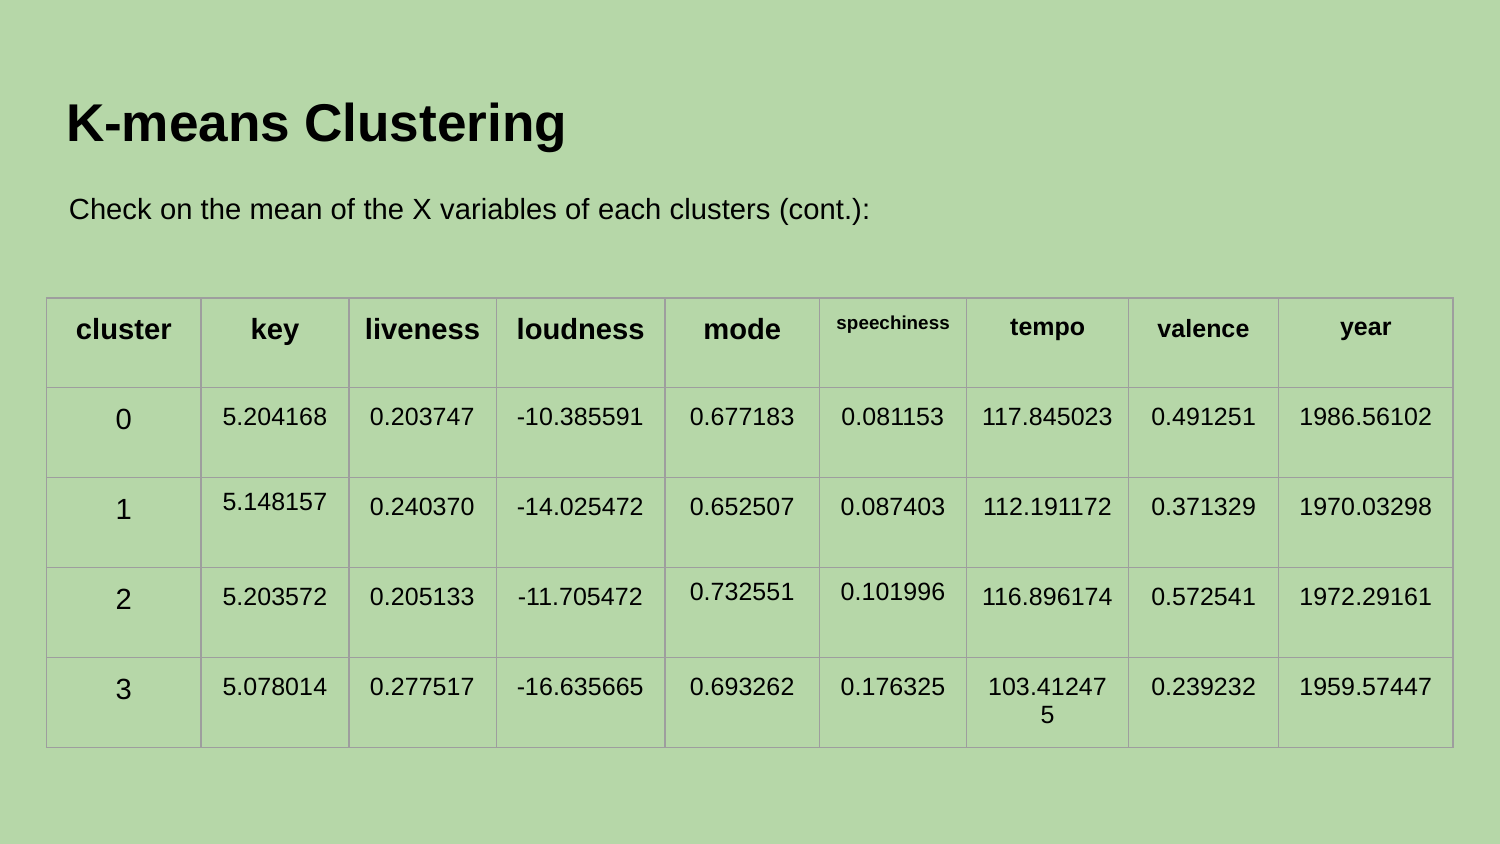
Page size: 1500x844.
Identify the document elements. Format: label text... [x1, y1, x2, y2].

table_header mode [666, 299, 819, 387]
table_cell -10.385591 [497, 388, 664, 477]
table_header valence [1129, 299, 1278, 387]
table_cell 0 [47, 388, 200, 477]
table_header key [202, 299, 348, 387]
table_cell 0.491251 [1129, 388, 1278, 477]
table_header loudness [497, 299, 664, 387]
table_cell 0.652507 [666, 478, 819, 567]
table_cell 0.081153 [820, 388, 966, 477]
table_cell 0.371329 [1129, 478, 1278, 567]
table_header tempo [967, 299, 1128, 387]
table_cell 0.572541 [1129, 568, 1278, 657]
table_cell 116.896174 [967, 568, 1128, 657]
table_cell 112.191172 [967, 478, 1128, 567]
table_cell 117.845023 [967, 388, 1128, 477]
table_cell 5.078014 [202, 658, 348, 747]
table_cell 1959.57447 [1279, 658, 1452, 747]
text_box Check on the mean of the X variables of each clusters (cont.): [54, 175, 993, 241]
table_cell 0.176325 [820, 658, 966, 747]
table_header speechiness [820, 299, 966, 387]
table_cell 0.205133 [350, 568, 496, 657]
table_cell 0.203747 [350, 388, 496, 477]
table_cell 0.240370 [350, 478, 496, 567]
table_cell 2 [47, 568, 200, 657]
table_cell -16.635665 [497, 658, 664, 747]
table_cell 103.412475 [967, 658, 1128, 747]
table_cell 0.693262 [666, 658, 819, 747]
table_cell -11.705472 [497, 568, 664, 657]
table_cell 1970.03298 [1279, 478, 1452, 567]
table_cell 0.277517 [350, 658, 496, 747]
table_header cluster [47, 299, 200, 387]
table_cell 0.677183 [666, 388, 819, 477]
table_cell 3 [47, 658, 200, 747]
title K-means Clustering [51, 72, 1449, 167]
table_cell 0.732551 [666, 568, 819, 657]
table_cell -14.025472 [497, 478, 664, 567]
table_cell 5.203572 [202, 568, 348, 657]
table_cell 0.101996 [820, 568, 966, 657]
table_cell 1 [47, 478, 200, 567]
table_header liveness [350, 299, 496, 387]
table_cell 1972.29161 [1279, 568, 1452, 657]
table_cell 0.239232 [1129, 658, 1278, 747]
table_cell 5.204168 [202, 388, 348, 477]
table_cell 5.148157 [202, 478, 348, 567]
table_cell 1986.56102 [1279, 388, 1452, 477]
table_cell 0.087403 [820, 478, 966, 567]
table_header year [1279, 299, 1452, 387]
